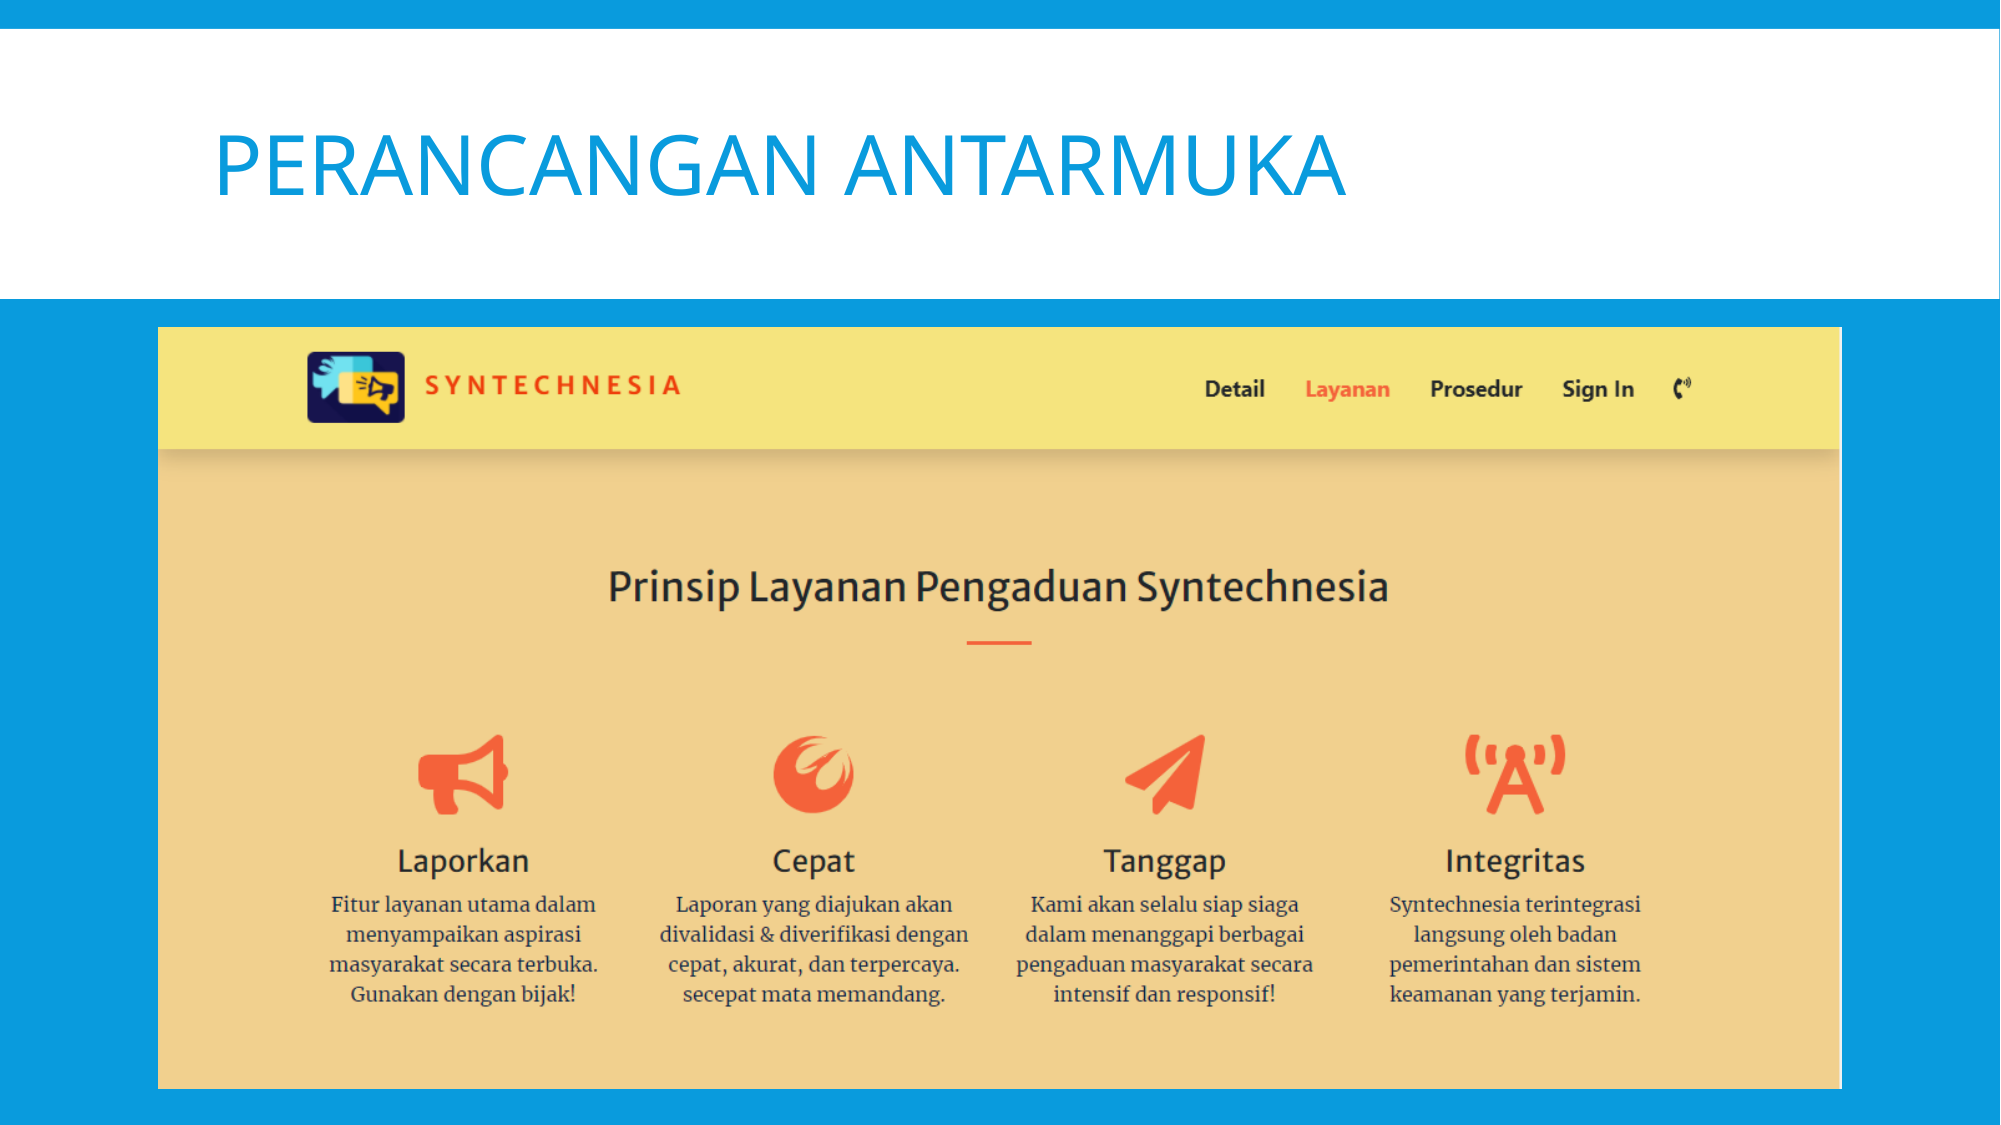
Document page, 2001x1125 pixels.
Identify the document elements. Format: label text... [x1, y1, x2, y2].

title Perancangan antarmuka [197, 46, 1803, 295]
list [158, 327, 1842, 1089]
